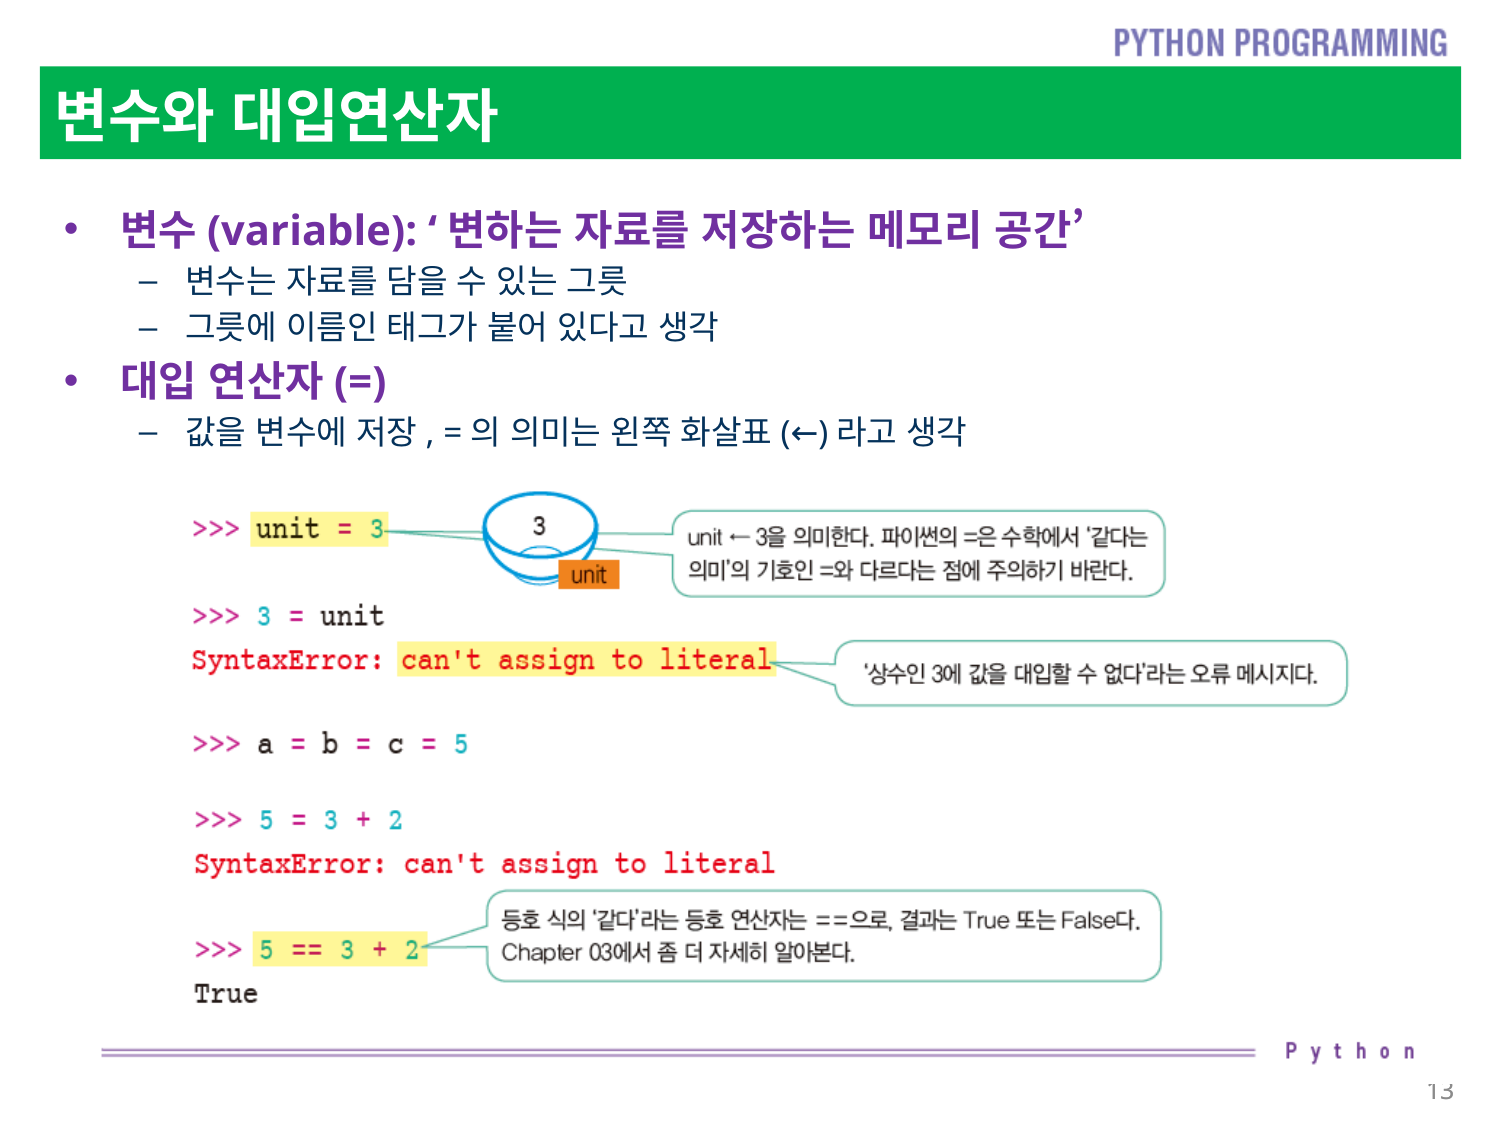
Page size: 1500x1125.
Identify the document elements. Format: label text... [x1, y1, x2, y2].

title 변수와 대입연산자 [39, 76, 1444, 152]
slide_number 13 [1119, 1071, 1470, 1112]
picture [175, 480, 1358, 771]
list 변수(variable): ‘변하는 자료를 저장하는 메모리 공간’ 변수는 자료를 담을 수 있는 그릇 그릇에 이름인 태그가 붙어 있다고 생각 대입 연산자(=) 값을 변수에 저장, =의 의미는 왼쪽 화살표(←)라고 생각 [48, 195, 1461, 1041]
picture [1106, 13, 1462, 66]
picture [18, 1020, 1483, 1084]
picture [186, 793, 1172, 1023]
